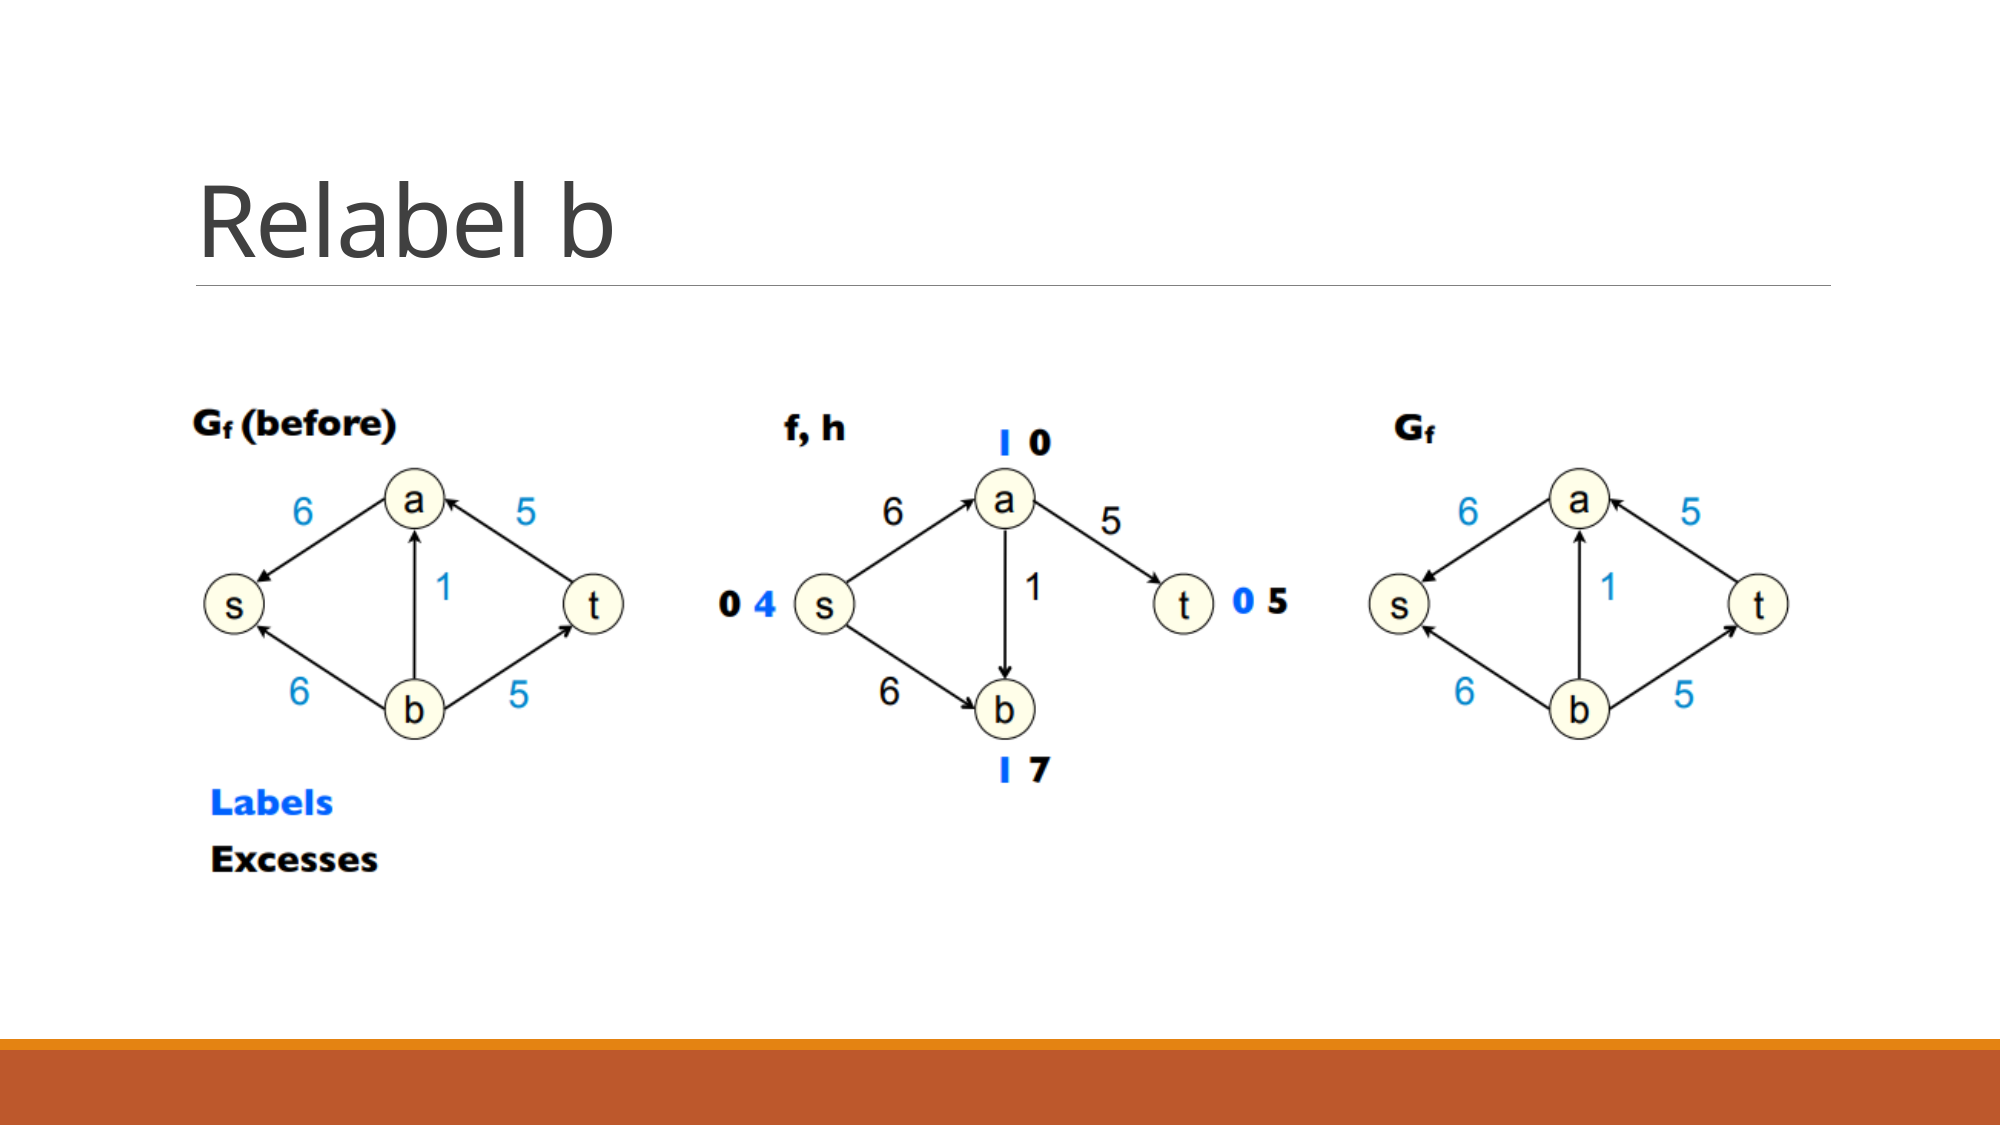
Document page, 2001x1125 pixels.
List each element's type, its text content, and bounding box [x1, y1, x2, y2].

title Relabel b [180, 47, 1830, 285]
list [179, 379, 1831, 887]
